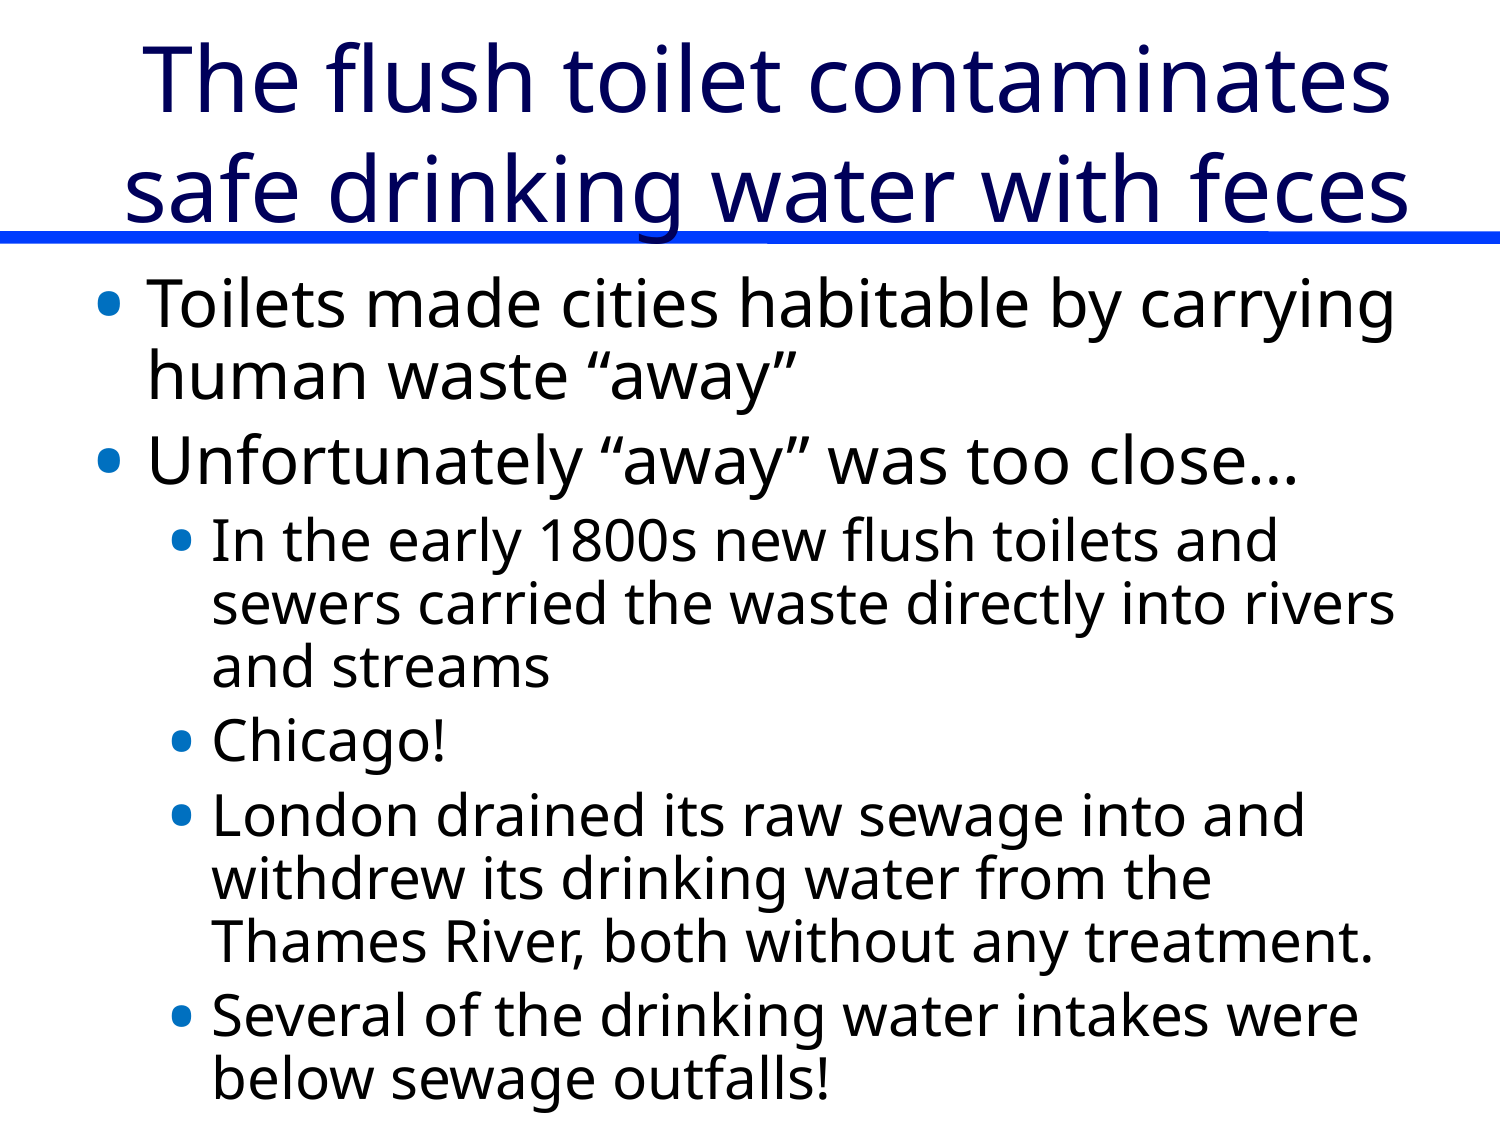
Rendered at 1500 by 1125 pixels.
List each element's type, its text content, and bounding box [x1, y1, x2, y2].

list Toilets made cities habitable by carrying human waste “away” Unfortunately “away” was too close… In the early 1800s new flush toilets and sewers carried the waste directly into rivers and streams Chicago! London drained its raw sewage into and withdrew its drinking water from the Thames River, both without any treatment. Several of the drinking water intakes were below sewage outfalls! [74, 262, 1426, 1006]
title The flush toilet contaminates safe drinking water with feces [75, 37, 1463, 225]
